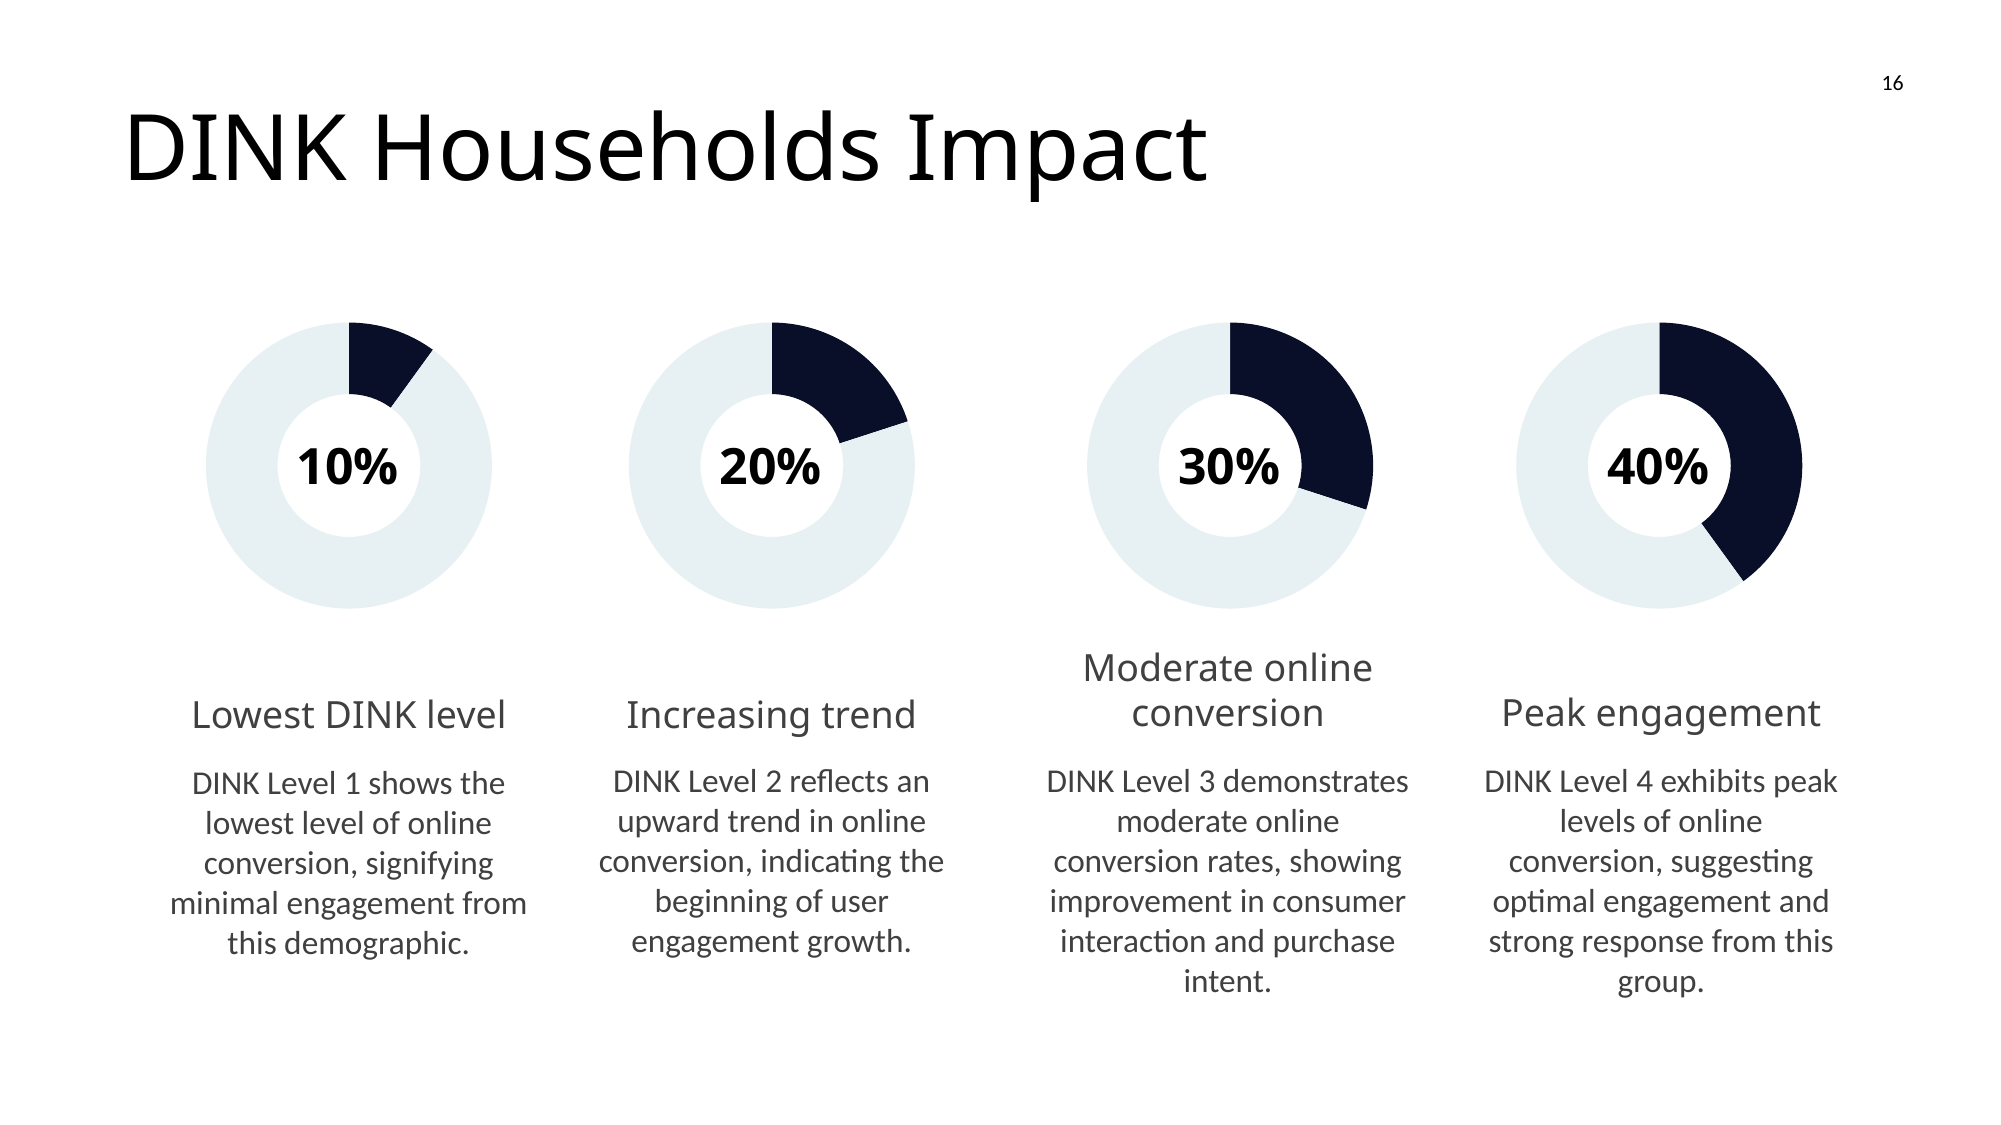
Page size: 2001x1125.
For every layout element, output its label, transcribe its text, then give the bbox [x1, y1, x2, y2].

chart [1510, 316, 1809, 615]
text_box DINK Level 3 demonstrates moderate online conversion rates, showing improvement in consumer interaction and purchase intent. [1031, 752, 1425, 1007]
text_box Moderate online conversion [1031, 636, 1425, 742]
slide_number 16 [1862, 52, 1923, 111]
chart [622, 316, 921, 615]
text_box DINK Level 1 shows the lowest level of online conversion, signifying minimal engagement from this demographic. [152, 754, 546, 969]
text_box Increasing trend [574, 683, 969, 744]
text_box DINK Level 2 reflects an upward trend in online conversion, indicating the beginning of user engagement growth. [574, 752, 969, 967]
text_box Peak engagement [1464, 681, 1859, 742]
chart [199, 316, 498, 615]
text_box DINK Households Impact [108, 81, 1821, 206]
text_box DINK Level 4 exhibits peak levels of online conversion, suggesting optimal engagement and strong response from this group. [1464, 752, 1859, 1007]
chart [1081, 316, 1380, 615]
text_box Lowest DINK level [152, 683, 546, 744]
